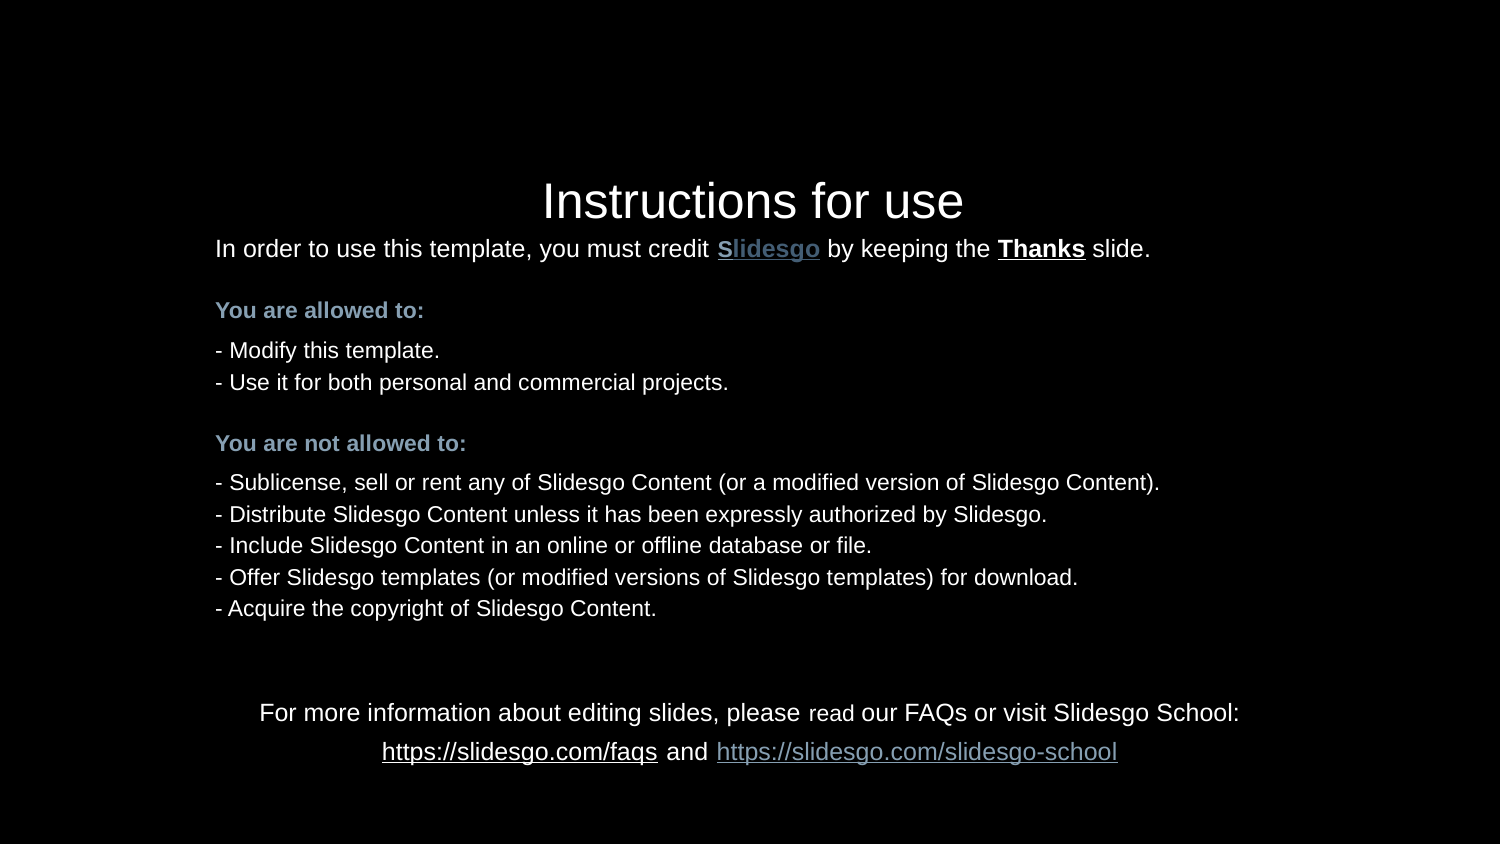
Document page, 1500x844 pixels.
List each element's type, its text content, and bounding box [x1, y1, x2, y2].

title Instructions for use [175, 153, 1332, 233]
list In order to use this template, you must credit Slidesgo by keeping the Thanks slide. You are allowed to: - Modify this template. - Use it for both personal and commercial projects. You are not allowed to: - Sublicense, sell or rent any of Slidesgo Content (or a modified version of Slidesgo Content). - Distribute Slidesgo Content unless it has been expressly authorized by Slidesgo. - Include Slidesgo Content in an online or offline database or file. - Offer Slidesgo templates (or modified versions of Slidesgo templates) for download. - Acquire the copyright of Slidesgo Content. [200, 213, 1357, 286]
list For more information about editing slides, please read our FAQs or visit Slidesgo School: https://slidesgo.com/faqs and https://slidesgo.com/slidesgo-school [171, 676, 1328, 749]
